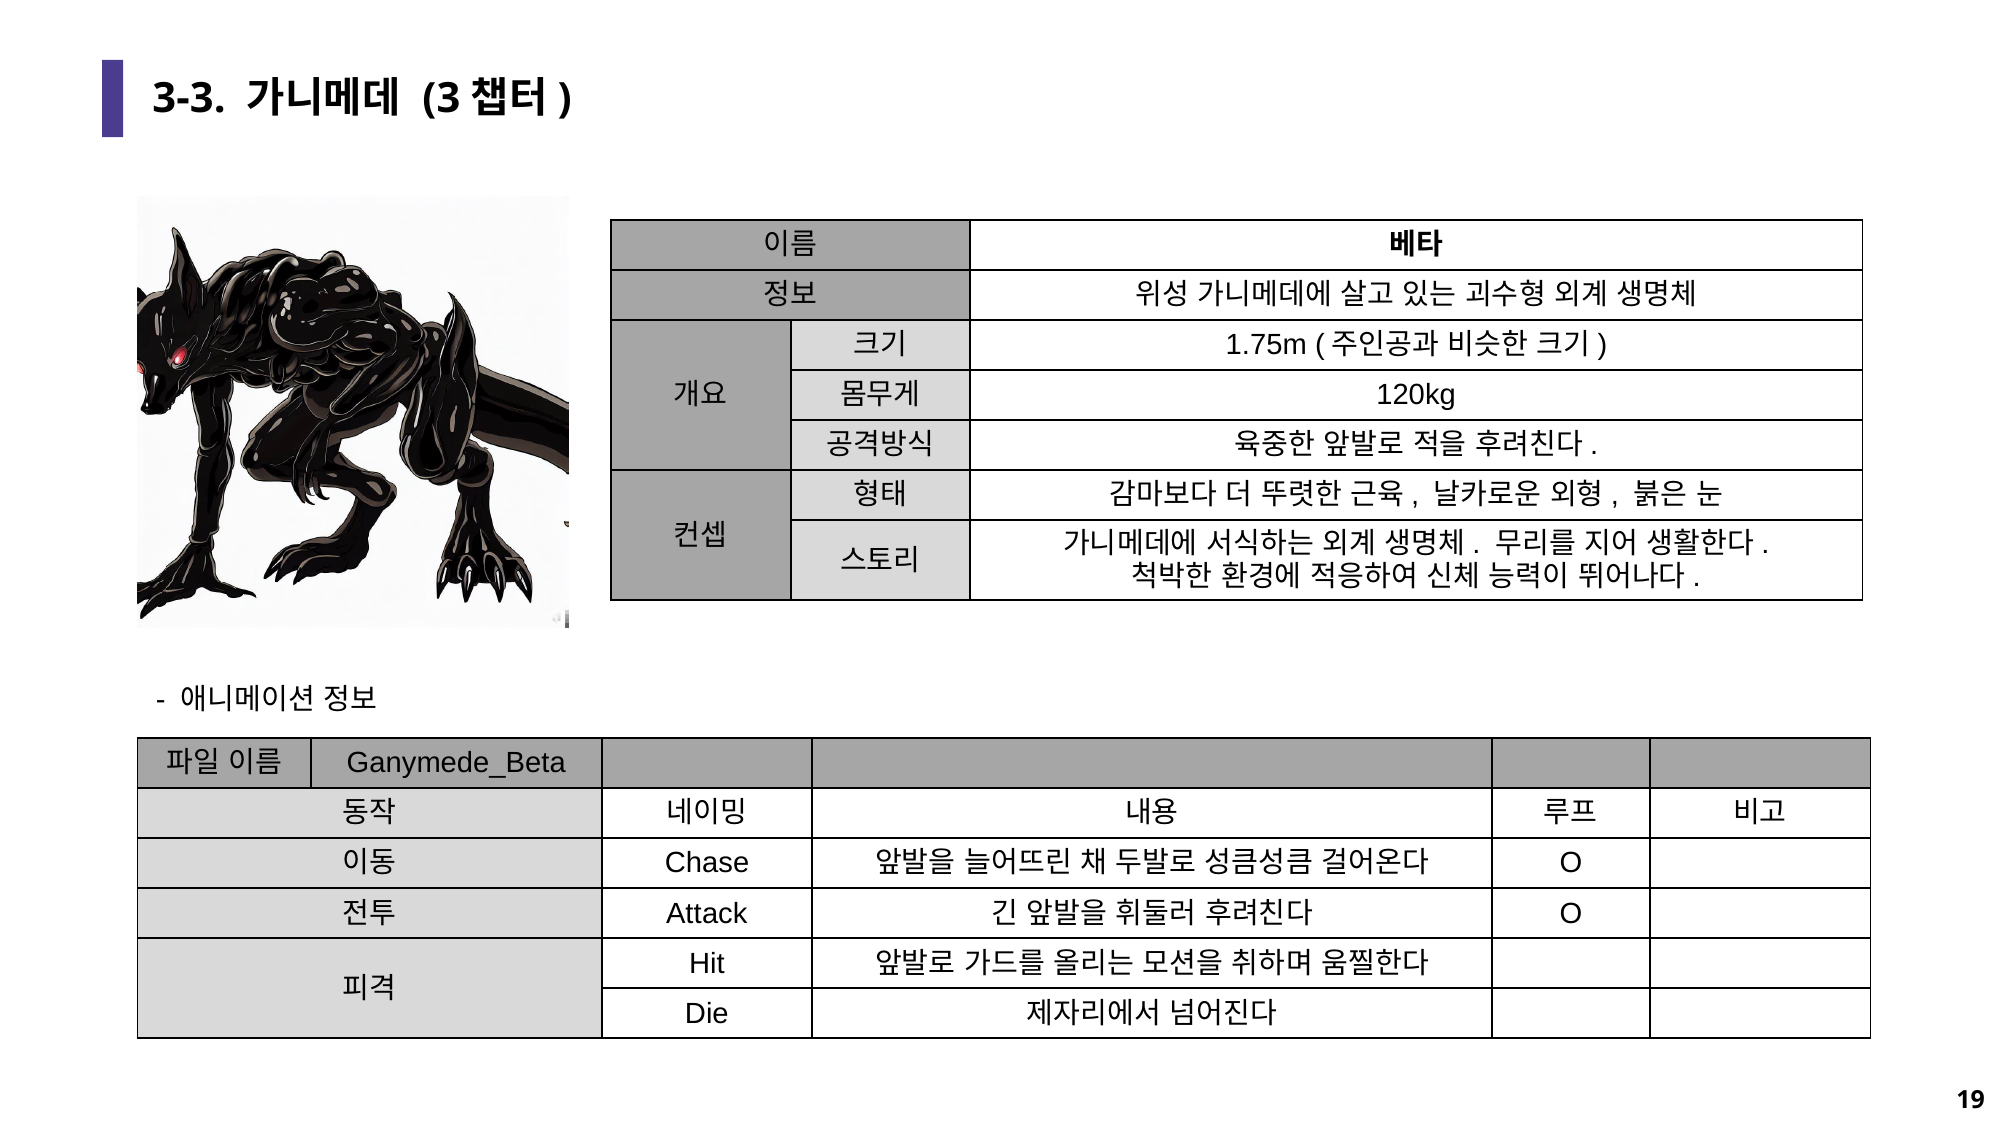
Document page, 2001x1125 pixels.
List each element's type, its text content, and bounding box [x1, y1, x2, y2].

table_cell [1493, 989, 1649, 1037]
table_cell [1493, 939, 1649, 987]
table_cell 긴 앞발을 휘둘러 후려친다 [813, 889, 1491, 937]
table_cell 전투 [138, 889, 601, 937]
table_cell 비고 [1651, 789, 1870, 837]
table_header 베타 [971, 221, 1862, 269]
table_cell 피격 [138, 939, 601, 1037]
table_cell 공격방식 [792, 421, 969, 469]
table_cell 정보 [612, 271, 969, 319]
table_cell 크기 [792, 321, 969, 369]
table_cell 위성 가니메데에 살고 있는 괴수형 외계 생명체 [971, 271, 1862, 319]
table_cell 제자리에서 넘어진다 [813, 989, 1491, 1037]
table_cell 1.75m (주인공과 비슷한 크기) [971, 321, 1862, 369]
table_cell 스토리 [792, 521, 969, 599]
table_cell [1651, 889, 1870, 937]
table_cell 내용 [813, 789, 1491, 837]
table_header 이름 [612, 221, 969, 269]
table_header 파일 이름 [138, 739, 310, 787]
table_cell O [1493, 889, 1649, 937]
title 3-3. 가니메데 (3챕터) [137, 59, 1863, 138]
table_cell Hit [603, 939, 811, 987]
table_cell 이동 [138, 839, 601, 887]
table_cell 앞발로 가드를 올리는 모션을 취하며 움찔한다 [813, 939, 1491, 987]
table_cell 컨셉 [612, 471, 790, 599]
table_cell 개요 [612, 321, 790, 469]
table_header Ganymede_Beta [312, 739, 601, 787]
table_cell [1651, 939, 1870, 987]
table_cell Chase [603, 839, 811, 887]
table_cell 가니메데에 서식하는 외계 생명체. 무리를 지어 생활한다. 척박한 환경에 적응하여 신체 능력이 뛰어나다. [971, 521, 1862, 599]
table_cell 몸무게 [792, 371, 969, 419]
table_cell 앞발을 늘어뜨린 채 두발로 성큼성큼 걸어온다 [813, 839, 1491, 887]
table_header [1651, 739, 1870, 787]
picture [137, 196, 569, 628]
table_cell 동작 [138, 789, 601, 837]
table_header [813, 739, 1491, 787]
table_cell 육중한 앞발로 적을 후려친다. [971, 421, 1862, 469]
table_header [1493, 739, 1649, 787]
table_cell 루프 [1493, 789, 1649, 837]
text_box - 애니메이션 정보 [141, 672, 394, 723]
table_cell 감마보다 더 뚜렷한 근육, 날카로운 외형, 붉은 눈 [971, 471, 1862, 519]
table_header [603, 739, 811, 787]
table_cell Die [603, 989, 811, 1037]
table_cell 120kg [971, 371, 1862, 419]
table_cell Attack [603, 889, 811, 937]
table_cell O [1493, 839, 1649, 887]
table_cell 형태 [792, 471, 969, 519]
table_cell [1651, 989, 1870, 1037]
table_cell [1651, 839, 1870, 887]
table_cell 네이밍 [603, 789, 811, 837]
